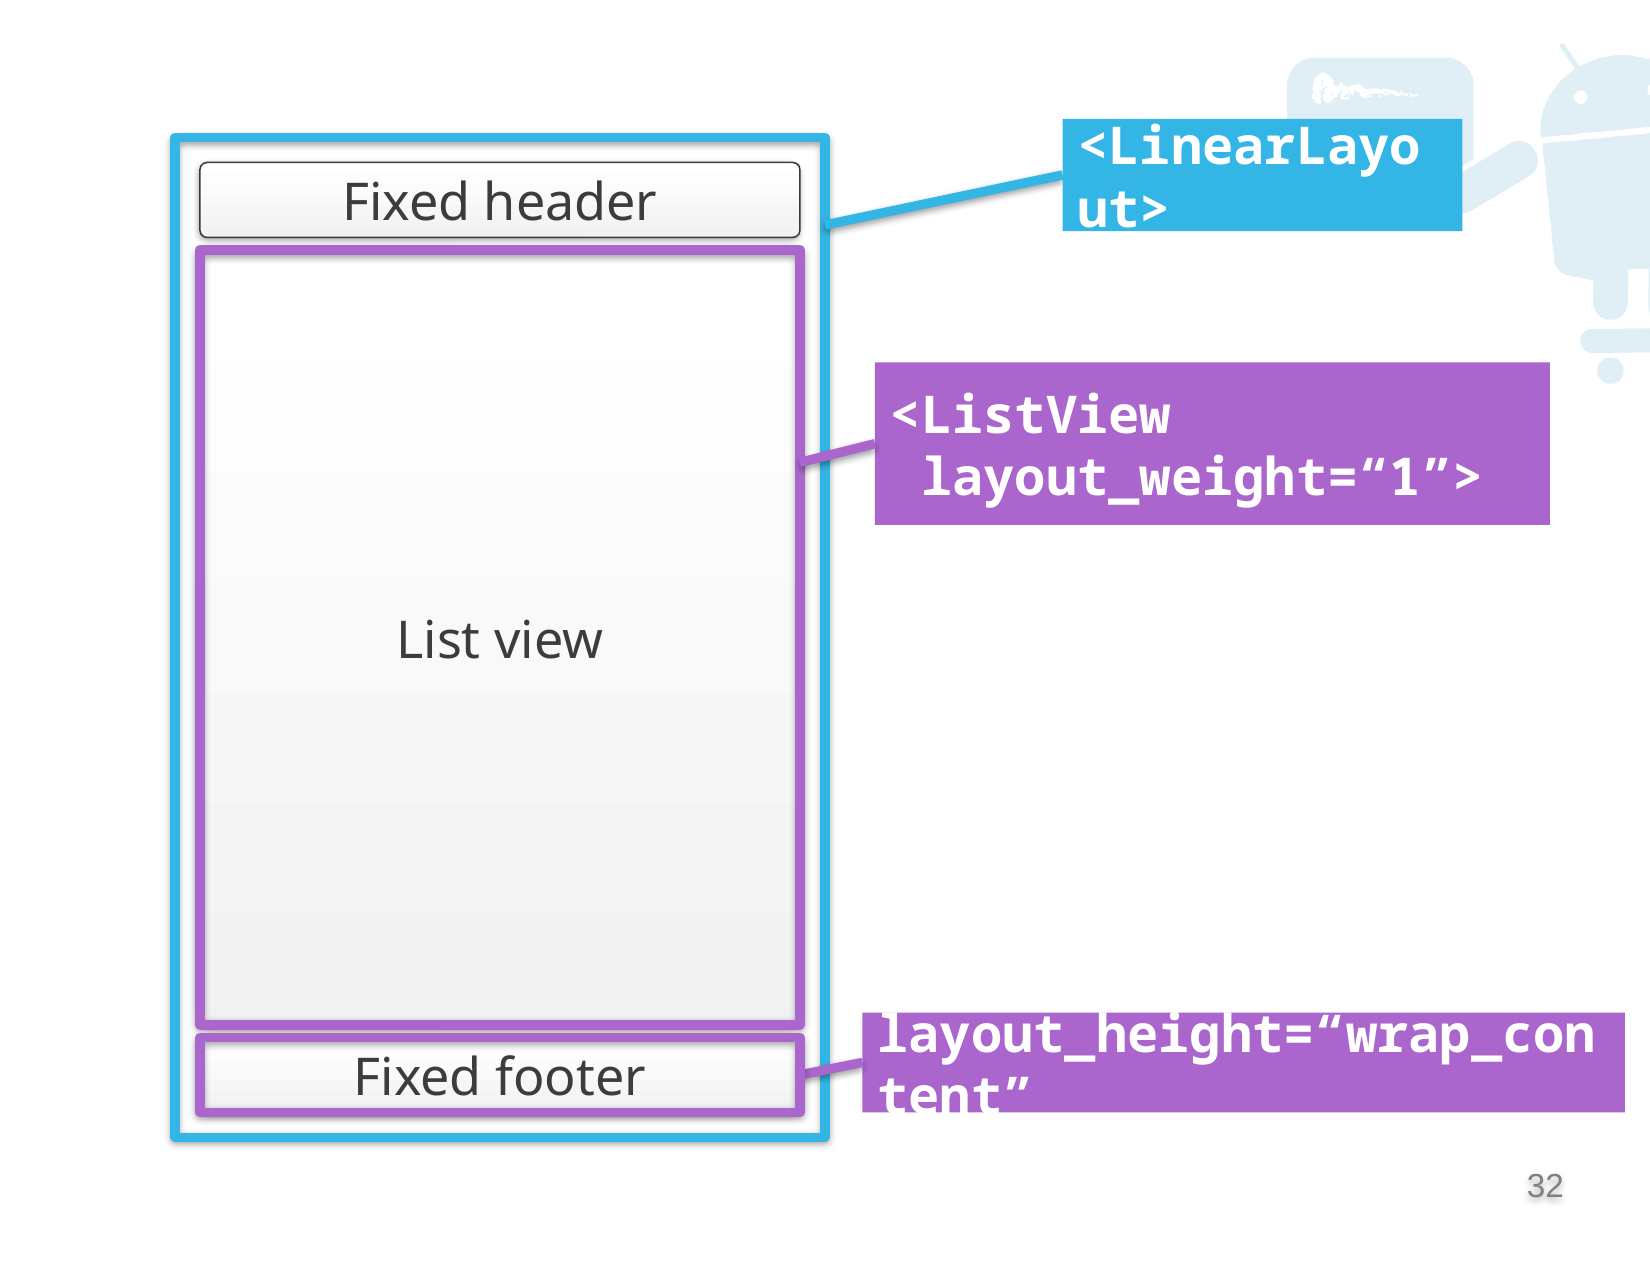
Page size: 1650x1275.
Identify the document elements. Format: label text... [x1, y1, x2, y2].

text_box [199, 1012, 1626, 1113]
text_box [174, 137, 826, 1138]
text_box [824, 118, 1463, 232]
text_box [199, 249, 1551, 1011]
text_box Fixed header [199, 161, 801, 239]
